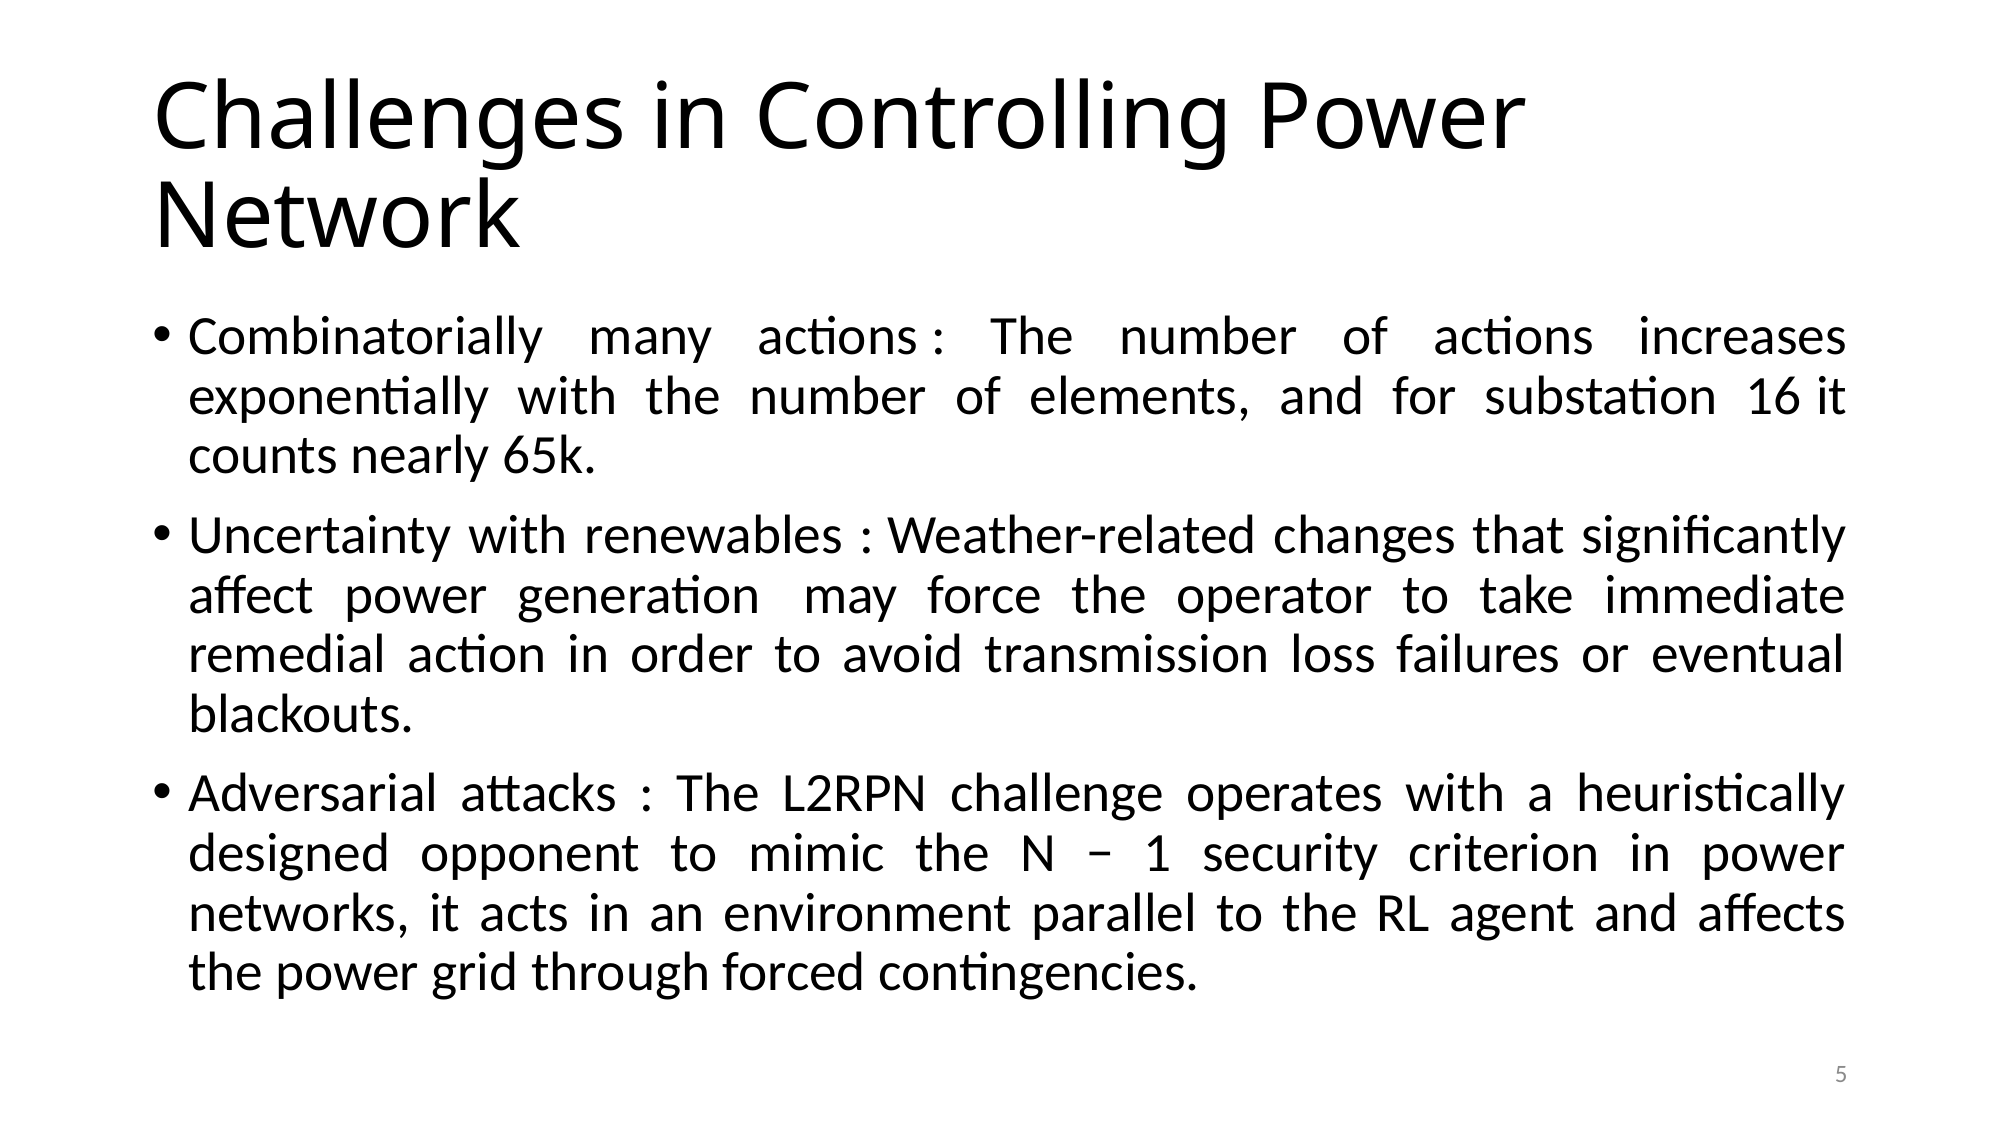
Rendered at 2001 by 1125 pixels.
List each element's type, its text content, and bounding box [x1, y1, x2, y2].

list Combinatorially many actions : The number of actions increases exponentially with the number of elements, and for substation 16 it counts nearly 65k. Uncertainty with renewables : Weather-related changes that significantly affect power generation may force the operator to take immediate remedial action in order to avoid transmission loss failures or eventual blackouts. Adversarial attacks : The L2RPN challenge operates with a heuristically designed opponent to mimic the N − 1 security criterion in power networks, it acts in an environment parallel to the RL agent and affects the power grid through forced contingencies. [137, 299, 1863, 1014]
slide_number 5 [1412, 1042, 1863, 1103]
title Challenges in Controlling Power Network [137, 59, 1863, 278]
